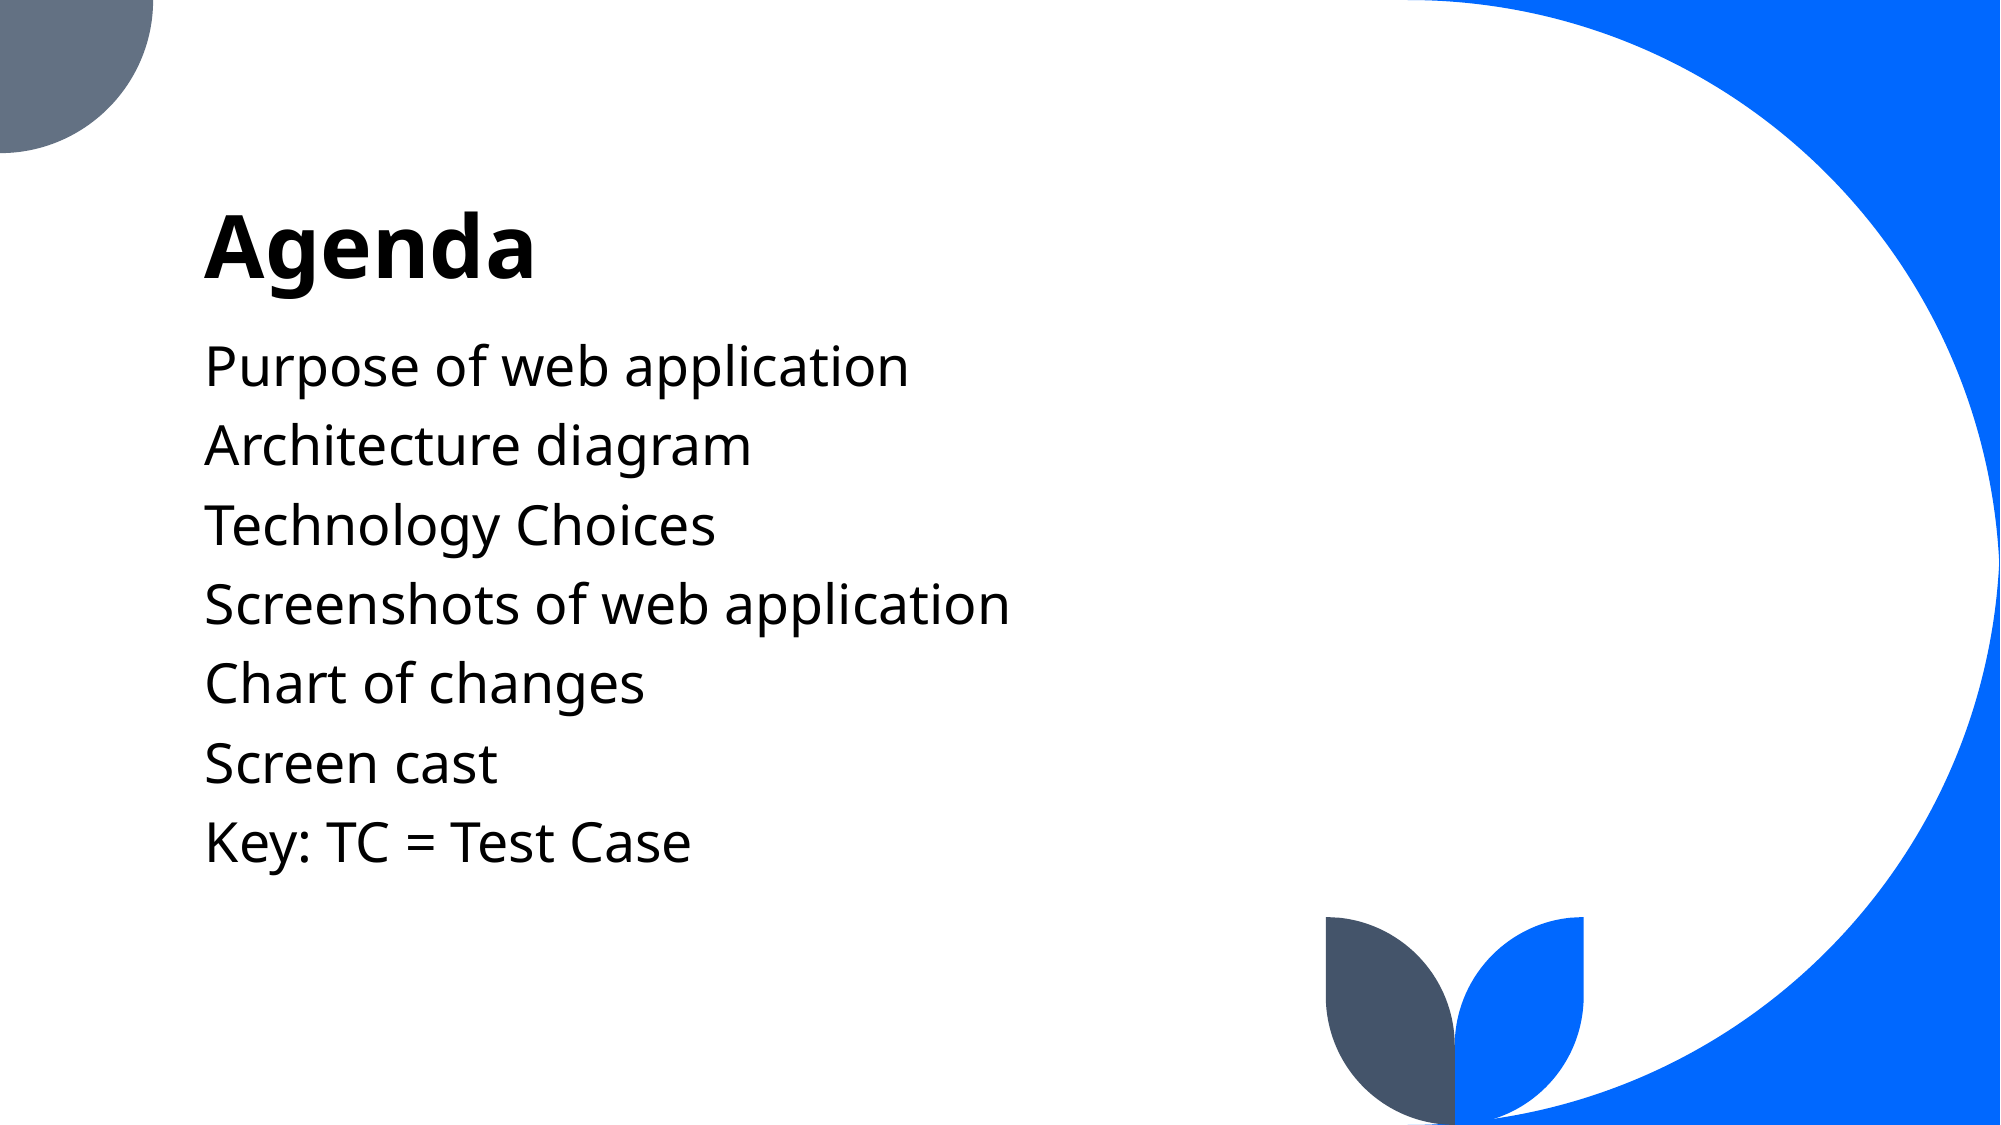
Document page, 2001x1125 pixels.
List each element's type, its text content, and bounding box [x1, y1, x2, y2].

title Agenda [190, 16, 1795, 303]
list Purpose of web application Architecture diagram Technology Choices Screenshots of web application Chart of changes Screen cast Key: TC = Test Case [190, 330, 1795, 884]
